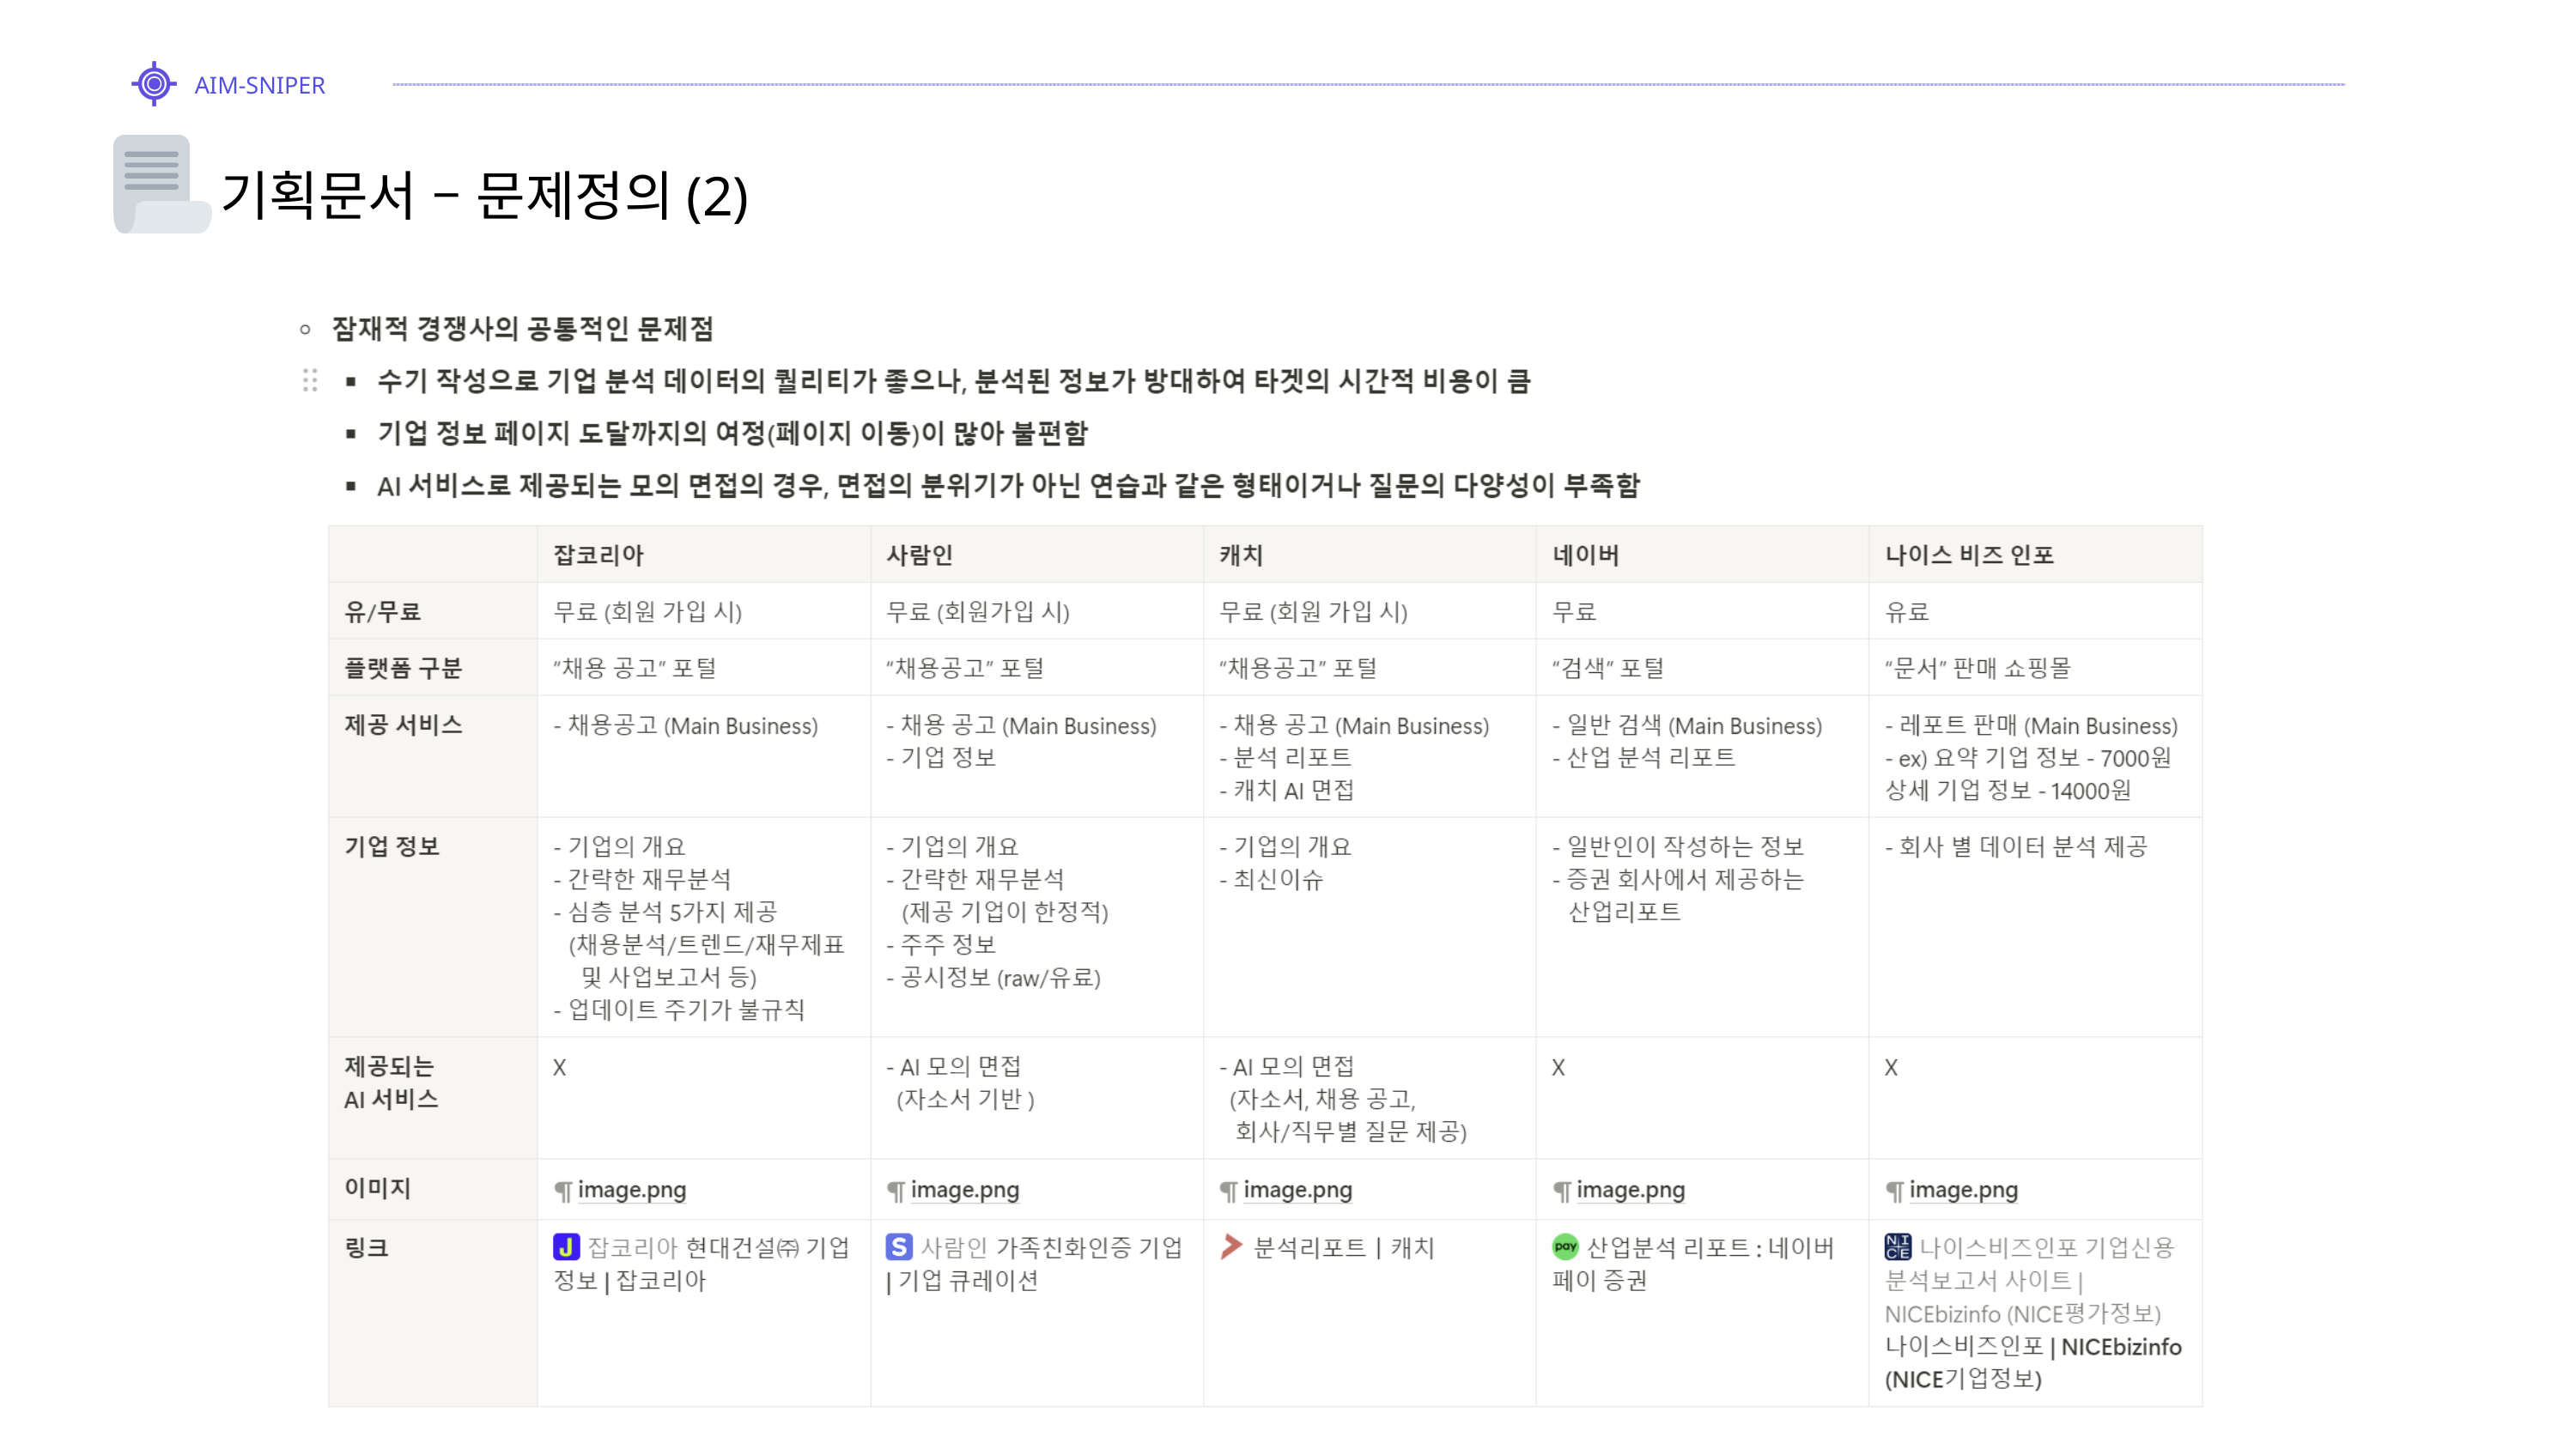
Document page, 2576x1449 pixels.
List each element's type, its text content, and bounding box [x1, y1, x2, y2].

picture [225, 273, 2567, 1442]
picture [128, 58, 179, 110]
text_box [96, 123, 860, 324]
text_box AIM-SNIPER [183, 70, 360, 102]
picture [393, 83, 2346, 87]
